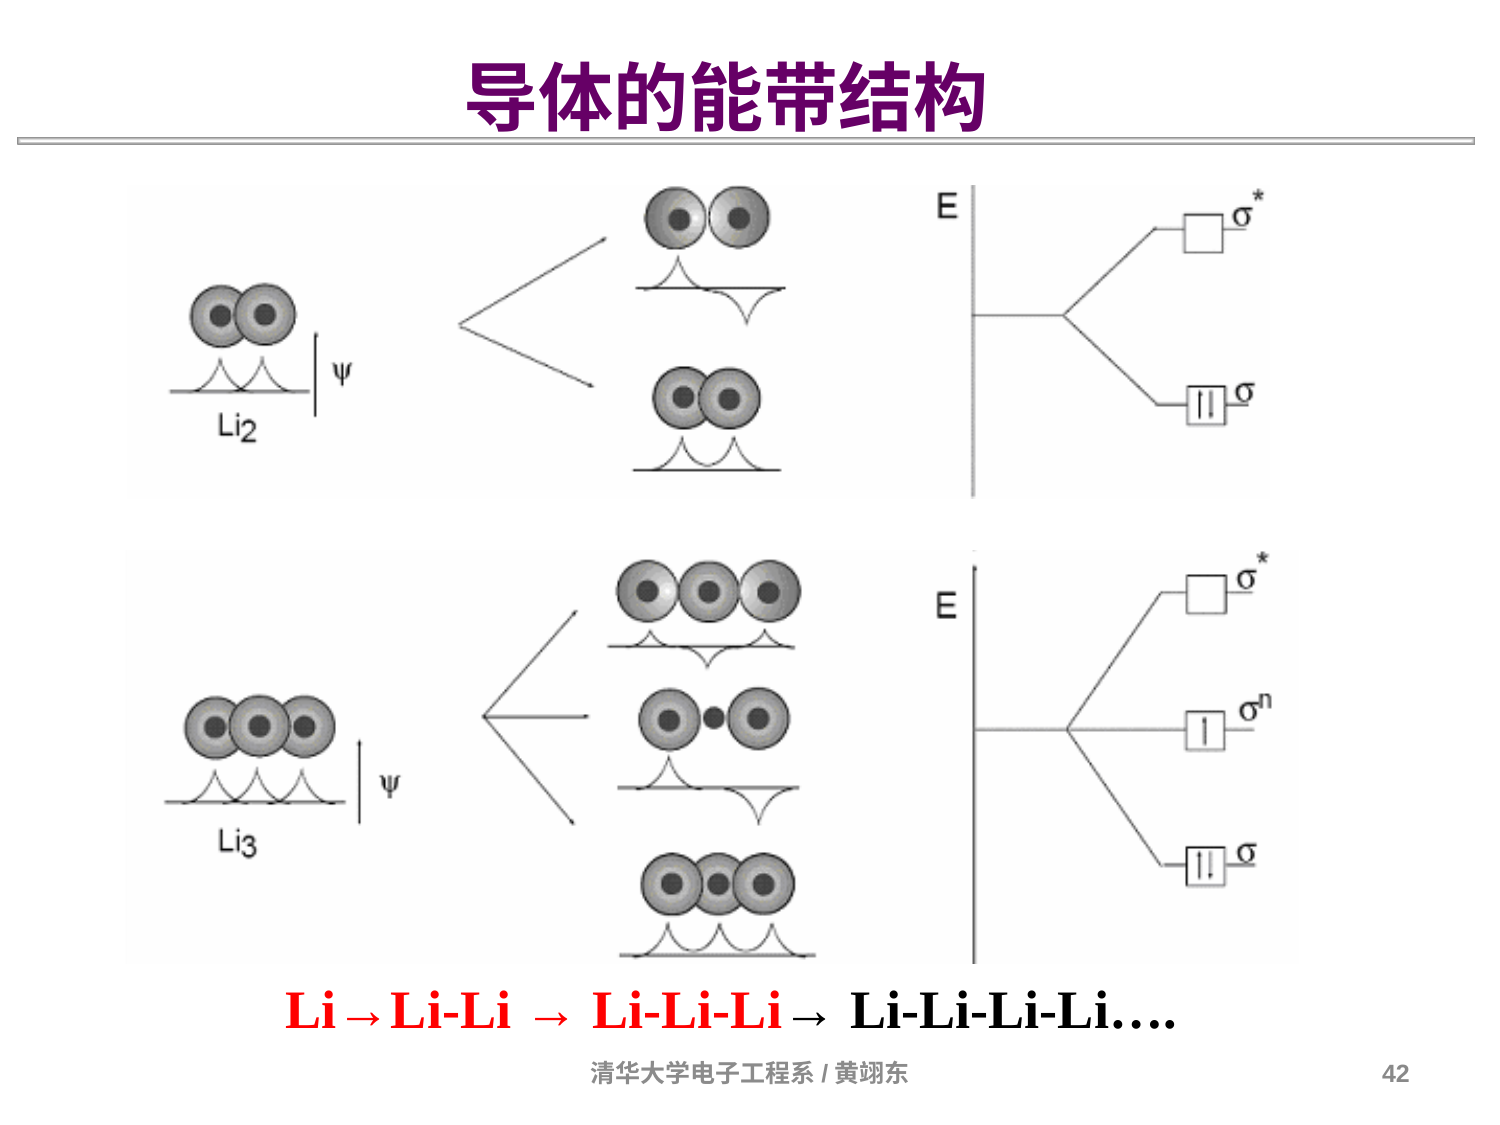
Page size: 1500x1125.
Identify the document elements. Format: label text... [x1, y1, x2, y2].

text_box Li→Li-Li → Li-Li-Li→ Li-Li-Li-Li…. [270, 973, 1193, 1047]
picture [127, 185, 1270, 499]
footer 清华大学电子工程系/黄翊东 [512, 1042, 988, 1103]
text_box 导体的能带结构 [449, 43, 1004, 137]
text_box [17, 137, 1475, 145]
slide_number 42 [1074, 1042, 1425, 1103]
picture [124, 550, 1299, 965]
